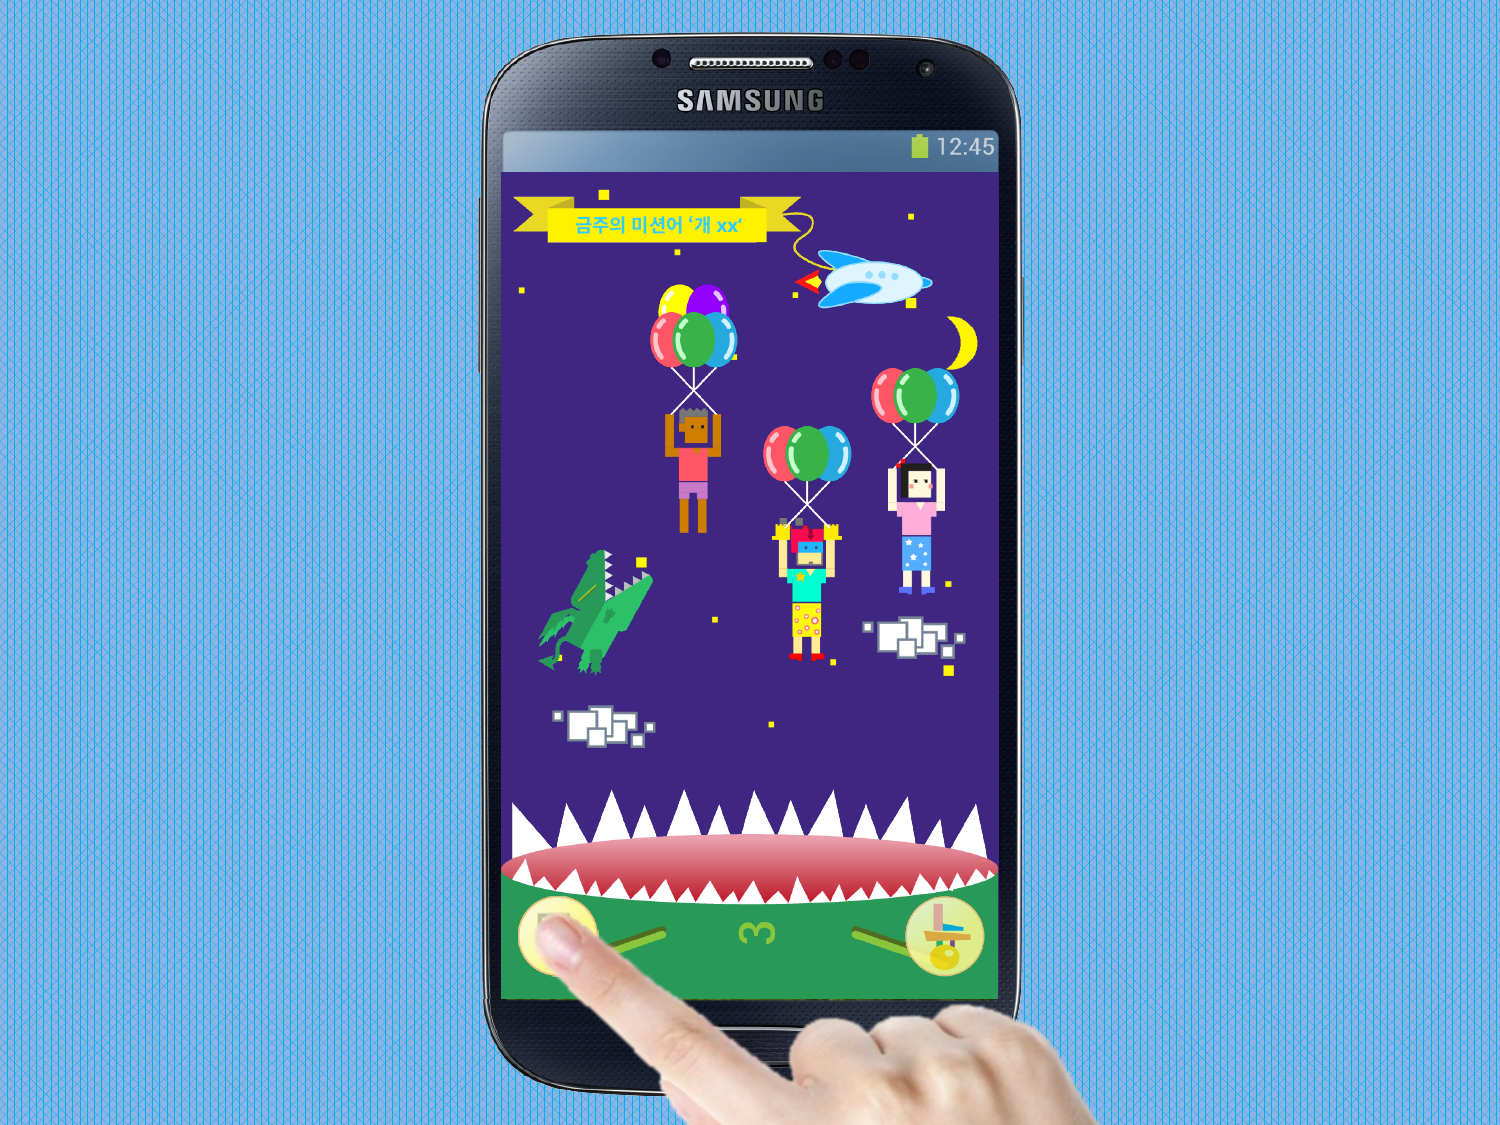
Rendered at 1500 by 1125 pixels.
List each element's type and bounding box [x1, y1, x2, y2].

picture [379, 848, 384, 857]
picture [1483, 977, 1488, 985]
picture [132, 797, 137, 806]
picture [1178, 622, 1183, 631]
picture [45, 874, 50, 883]
picture [132, 16, 137, 25]
picture [212, 427, 217, 436]
picture [1382, 329, 1386, 359]
picture [1483, 628, 1488, 636]
picture [132, 735, 137, 744]
picture [154, 262, 158, 282]
picture [1396, 499, 1401, 508]
picture [263, 303, 267, 313]
picture [314, 252, 318, 282]
picture [1396, 817, 1401, 826]
picture [1295, 252, 1299, 544]
picture [1280, 1002, 1284, 1032]
picture [118, 1007, 122, 1027]
picture [161, 1044, 166, 1052]
picture [16, 67, 20, 97]
picture [1483, 885, 1488, 893]
picture [183, 109, 188, 117]
picture [467, 11, 471, 1125]
picture [16, 1033, 20, 1073]
picture [183, 140, 188, 148]
picture [212, 499, 217, 507]
picture [350, 812, 355, 842]
picture [1425, 407, 1430, 415]
picture [45, 21, 50, 30]
picture [183, 458, 188, 466]
picture [1084, 226, 1088, 246]
picture [45, 206, 50, 215]
picture [329, 663, 333, 734]
picture [1483, 217, 1488, 225]
picture [299, 134, 304, 143]
picture [132, 37, 137, 45]
picture [212, 622, 217, 631]
picture [82, 1084, 86, 1094]
picture [1316, 175, 1321, 184]
picture [350, 853, 355, 883]
picture [1098, 314, 1103, 323]
picture [1178, 222, 1183, 230]
picture [1483, 730, 1488, 739]
picture [1382, 298, 1386, 318]
picture [161, 859, 166, 867]
picture [1229, 365, 1234, 374]
picture [1149, 623, 1154, 631]
picture [1396, 725, 1401, 734]
picture [227, 380, 231, 390]
picture [212, 581, 217, 590]
picture [212, 242, 217, 251]
picture [1396, 787, 1401, 795]
picture [1345, 766, 1350, 775]
picture [1149, 448, 1154, 456]
picture [379, 252, 384, 261]
picture [299, 730, 304, 739]
picture [45, 1059, 50, 1068]
picture [1178, 273, 1183, 281]
picture [1382, 411, 1386, 431]
picture [1178, 314, 1183, 322]
picture [1098, 334, 1103, 343]
picture [1345, 129, 1350, 138]
picture [1316, 956, 1321, 965]
picture [212, 396, 217, 405]
picture [1396, 478, 1401, 487]
picture [379, 1002, 384, 1011]
picture [212, 633, 217, 641]
picture [1149, 386, 1154, 394]
picture [1295, 0, 1299, 138]
picture [45, 442, 50, 451]
picture [1483, 1039, 1488, 1047]
picture [314, 437, 318, 477]
picture [931, 6, 936, 15]
picture [1295, 1073, 1299, 1125]
picture [154, 1115, 158, 1125]
picture [183, 890, 188, 898]
picture [183, 643, 188, 651]
picture [278, 997, 282, 1037]
picture [1483, 165, 1488, 173]
picture [1418, 663, 1422, 693]
picture [299, 1038, 304, 1047]
picture [1425, 1013, 1430, 1021]
picture [31, 920, 35, 960]
picture [1229, 663, 1234, 672]
picture [212, 273, 217, 281]
picture [31, 437, 35, 477]
picture [154, 1002, 158, 1022]
picture [314, 365, 318, 395]
picture [118, 339, 122, 349]
picture [1483, 967, 1488, 975]
picture [161, 304, 166, 312]
picture [132, 67, 137, 76]
picture [278, 884, 282, 924]
picture [299, 452, 304, 462]
picture [132, 828, 137, 836]
picture [314, 67, 318, 97]
picture [1316, 113, 1321, 133]
picture [1149, 581, 1154, 589]
picture [1425, 119, 1430, 127]
picture [67, 103, 71, 287]
picture [1418, 591, 1422, 621]
picture [1418, 930, 1422, 950]
picture [1178, 376, 1183, 384]
picture [1483, 340, 1488, 348]
picture [793, 1, 798, 9]
picture [45, 432, 50, 441]
picture [299, 288, 304, 297]
picture [45, 884, 50, 893]
picture [350, 884, 355, 914]
picture [132, 1116, 137, 1124]
picture [45, 165, 50, 174]
picture [1345, 406, 1350, 426]
picture [299, 925, 304, 934]
picture [1178, 561, 1183, 569]
picture [1229, 653, 1234, 662]
picture [161, 602, 166, 610]
picture [1345, 694, 1350, 703]
picture [350, 134, 355, 143]
picture [1048, 406, 1052, 426]
picture [161, 68, 166, 76]
picture [1229, 149, 1234, 158]
picture [45, 113, 50, 123]
picture [1483, 905, 1488, 913]
picture [1483, 1080, 1488, 1088]
picture [1396, 88, 1401, 97]
picture [191, 262, 195, 272]
picture [212, 170, 217, 179]
picture [1229, 807, 1234, 816]
picture [1316, 709, 1321, 729]
picture [1396, 283, 1401, 292]
picture [1396, 324, 1401, 333]
picture [1396, 304, 1401, 312]
picture [212, 612, 217, 620]
picture [1491, 339, 1495, 349]
picture [350, 62, 355, 71]
picture [1425, 1054, 1430, 1062]
picture [299, 535, 304, 544]
picture [1316, 298, 1321, 318]
picture [118, 257, 122, 277]
picture [1149, 263, 1154, 271]
picture [161, 458, 166, 466]
picture [1483, 679, 1488, 687]
picture [1098, 324, 1103, 333]
picture [1229, 704, 1234, 713]
picture [299, 576, 304, 585]
picture [132, 931, 137, 939]
picture [1098, 180, 1103, 189]
picture [1316, 319, 1321, 328]
picture [1425, 787, 1430, 795]
picture [132, 889, 137, 898]
picture [1229, 951, 1234, 960]
picture [191, 858, 195, 868]
picture [1149, 376, 1154, 384]
picture [1244, 442, 1248, 472]
picture [1149, 27, 1154, 35]
picture [1345, 725, 1350, 734]
picture [278, 247, 282, 287]
picture [1098, 293, 1103, 302]
picture [183, 78, 188, 86]
picture [1316, 1069, 1321, 1078]
picture [1483, 227, 1488, 235]
picture [379, 190, 384, 200]
picture [1396, 365, 1401, 374]
picture [1316, 442, 1321, 472]
picture [1396, 715, 1401, 723]
picture [416, 863, 420, 873]
picture [1396, 643, 1401, 652]
picture [1178, 551, 1183, 559]
picture [299, 596, 304, 605]
picture [45, 894, 50, 904]
picture [1396, 16, 1401, 25]
picture [1229, 355, 1234, 364]
picture [1483, 617, 1488, 625]
picture [132, 653, 137, 662]
picture [350, 432, 355, 441]
picture [1345, 437, 1350, 446]
picture [1258, 0, 1263, 400]
picture [416, 113, 420, 133]
picture [1382, 442, 1386, 472]
picture [299, 864, 304, 873]
picture [299, 52, 304, 61]
picture [154, 334, 158, 354]
picture [1229, 1010, 1234, 1125]
picture [299, 103, 304, 112]
picture [1483, 484, 1488, 492]
picture [350, 771, 355, 780]
picture [82, 930, 86, 950]
picture [1418, 293, 1422, 323]
picture [1229, 571, 1234, 580]
picture [1345, 581, 1350, 590]
picture [1345, 838, 1350, 847]
picture [212, 129, 217, 138]
picture [45, 103, 50, 112]
picture [1396, 386, 1401, 395]
picture [1382, 853, 1386, 873]
picture [329, 550, 333, 621]
picture [1483, 658, 1488, 667]
picture [161, 869, 166, 877]
picture [1149, 417, 1154, 425]
picture [82, 1012, 86, 1022]
picture [1382, 31, 1386, 61]
picture [154, 745, 158, 765]
picture [191, 745, 195, 755]
picture [1345, 252, 1350, 261]
picture [299, 1110, 304, 1119]
picture [82, 77, 86, 87]
picture [1149, 242, 1154, 250]
picture [379, 735, 384, 744]
picture [132, 6, 137, 14]
picture [1229, 304, 1234, 313]
picture [1345, 468, 1350, 477]
picture [212, 838, 217, 847]
picture [212, 407, 217, 415]
picture [45, 802, 50, 811]
picture [379, 714, 384, 724]
picture [212, 766, 217, 775]
picture [1396, 252, 1401, 261]
picture [1316, 247, 1321, 256]
picture [1425, 1085, 1430, 1093]
picture [1483, 1008, 1488, 1016]
picture [154, 704, 158, 724]
picture [299, 905, 304, 914]
picture [1244, 72, 1248, 102]
picture [379, 67, 384, 76]
picture [278, 1069, 282, 1109]
picture [350, 1028, 355, 1037]
picture [1396, 632, 1401, 641]
picture [1178, 201, 1183, 209]
picture [1483, 196, 1488, 204]
picture [1084, 442, 1088, 472]
picture [1229, 139, 1234, 148]
picture [1425, 900, 1430, 908]
picture [118, 411, 122, 431]
picture [1149, 674, 1154, 682]
picture [1229, 98, 1234, 107]
picture [1418, 745, 1422, 765]
picture [452, 488, 456, 498]
picture [1149, 283, 1154, 291]
picture [191, 786, 195, 796]
picture [1149, 520, 1154, 528]
picture [1396, 57, 1401, 66]
picture [1098, 108, 1103, 117]
picture [1229, 735, 1234, 744]
picture [16, 817, 20, 847]
picture [1229, 437, 1234, 446]
picture [1193, 339, 1197, 349]
picture [1149, 119, 1154, 127]
picture [1425, 520, 1430, 528]
picture [212, 191, 217, 199]
picture [379, 242, 384, 251]
picture [45, 812, 50, 821]
picture [212, 1013, 217, 1021]
picture [1229, 77, 1234, 86]
picture [1425, 931, 1430, 939]
picture [1316, 555, 1321, 575]
picture [1345, 1074, 1350, 1083]
picture [1382, 822, 1386, 842]
picture [132, 550, 137, 559]
picture [379, 1012, 384, 1022]
picture [1098, 437, 1103, 446]
picture [132, 396, 137, 405]
picture [132, 807, 137, 816]
picture [1178, 633, 1183, 641]
picture [1084, 72, 1088, 92]
picture [45, 1048, 50, 1058]
picture [161, 715, 166, 723]
picture [416, 0, 420, 20]
picture [1098, 530, 1103, 538]
picture [1345, 612, 1350, 621]
picture [1396, 941, 1401, 950]
picture [1345, 170, 1350, 179]
picture [314, 406, 318, 436]
picture [1418, 776, 1422, 806]
picture [1316, 545, 1321, 554]
picture [1229, 817, 1234, 826]
picture [1396, 766, 1401, 775]
picture [1483, 648, 1488, 656]
picture [154, 221, 158, 241]
picture [372, 1050, 376, 1114]
picture [183, 571, 188, 579]
picture [212, 561, 217, 569]
picture [1302, 1080, 1306, 1125]
picture [1483, 587, 1488, 595]
picture [118, 863, 122, 873]
picture [16, 478, 20, 508]
picture [1345, 653, 1350, 662]
picture [1280, 334, 1284, 354]
picture [1098, 376, 1103, 384]
picture [1396, 1115, 1401, 1124]
picture [1178, 119, 1183, 127]
picture [1229, 273, 1234, 282]
picture [161, 633, 166, 641]
picture [365, 997, 369, 1107]
picture [45, 257, 50, 266]
picture [212, 694, 217, 703]
picture [118, 596, 122, 616]
picture [45, 966, 50, 975]
picture [1345, 293, 1350, 313]
picture [132, 119, 137, 127]
picture [1345, 961, 1350, 970]
picture [45, 709, 50, 719]
picture [212, 900, 217, 908]
picture [1345, 817, 1350, 837]
picture [161, 181, 166, 189]
picture [212, 807, 217, 816]
picture [299, 555, 304, 564]
picture [1178, 458, 1183, 466]
picture [1396, 900, 1401, 908]
picture [161, 335, 166, 343]
picture [278, 103, 282, 143]
picture [299, 812, 304, 821]
picture [1425, 273, 1430, 281]
picture [299, 1090, 304, 1099]
picture [379, 5, 384, 15]
picture [1229, 632, 1234, 641]
picture [1135, 709, 1139, 1125]
picture [1483, 11, 1488, 19]
picture [1244, 216, 1248, 246]
picture [45, 154, 50, 164]
picture [183, 551, 188, 559]
picture [452, 930, 456, 950]
picture [1382, 72, 1386, 92]
picture [299, 956, 304, 965]
picture [1316, 185, 1321, 205]
picture [1229, 334, 1234, 343]
picture [1084, 113, 1088, 133]
picture [1316, 504, 1321, 513]
picture [416, 339, 420, 349]
picture [45, 946, 50, 955]
picture [1483, 843, 1488, 852]
picture [299, 185, 304, 194]
picture [859, 5, 863, 15]
picture [132, 489, 137, 497]
picture [132, 376, 137, 384]
picture [16, 509, 20, 549]
picture [1178, 78, 1183, 86]
picture [1149, 222, 1154, 230]
picture [1229, 971, 1234, 980]
picture [191, 488, 195, 498]
picture [1345, 262, 1350, 282]
picture [132, 848, 137, 857]
picture [16, 211, 20, 251]
picture [263, 971, 267, 981]
picture [212, 37, 217, 45]
picture [1483, 319, 1488, 328]
picture [1367, 0, 1372, 1125]
picture [1425, 633, 1430, 641]
picture [270, 268, 275, 276]
picture [1178, 232, 1183, 240]
picture [183, 489, 188, 497]
picture [132, 88, 137, 97]
picture [1425, 828, 1430, 836]
picture [452, 375, 456, 395]
picture [299, 699, 304, 708]
picture [1178, 653, 1183, 662]
picture [1084, 370, 1088, 390]
picture [314, 550, 318, 580]
picture [1178, 57, 1183, 66]
picture [1345, 673, 1350, 693]
picture [1280, 889, 1284, 919]
picture [212, 592, 217, 600]
picture [1149, 540, 1154, 548]
picture [1244, 812, 1248, 842]
picture [1345, 57, 1350, 66]
picture [212, 715, 217, 723]
picture [1098, 26, 1103, 35]
picture [1483, 525, 1488, 533]
picture [45, 452, 50, 462]
picture [1316, 134, 1321, 143]
picture [379, 632, 384, 652]
picture [1098, 252, 1103, 261]
picture [132, 725, 137, 734]
picture [183, 530, 188, 538]
picture [1178, 386, 1183, 394]
picture [161, 612, 166, 620]
picture [329, 622, 333, 662]
picture [212, 705, 217, 713]
picture [379, 273, 384, 282]
picture [1316, 514, 1321, 544]
picture [1149, 561, 1154, 569]
picture [1149, 140, 1154, 148]
picture [1396, 930, 1401, 939]
picture [1229, 930, 1234, 939]
picture [1280, 961, 1284, 991]
picture [132, 386, 137, 395]
picture [45, 648, 50, 657]
picture [1382, 1038, 1386, 1068]
picture [314, 1002, 318, 1032]
picture [1316, 771, 1321, 780]
picture [416, 709, 420, 729]
picture [1098, 129, 1103, 138]
picture [1483, 782, 1488, 790]
picture [154, 36, 158, 56]
picture [263, 714, 267, 724]
picture [278, 329, 282, 359]
picture [1316, 329, 1321, 359]
picture [161, 941, 166, 949]
picture [154, 0, 158, 15]
picture [1396, 427, 1401, 436]
picture [1229, 119, 1234, 128]
picture [161, 787, 166, 795]
picture [314, 1115, 318, 1125]
picture [299, 237, 304, 246]
picture [1178, 468, 1183, 477]
picture [45, 863, 50, 873]
picture [183, 181, 188, 189]
picture [212, 88, 217, 96]
picture [212, 376, 217, 384]
picture [350, 658, 355, 667]
picture [45, 329, 50, 338]
picture [416, 822, 420, 832]
picture [1316, 966, 1321, 986]
picture [16, 252, 20, 282]
picture [416, 411, 420, 431]
picture [212, 283, 217, 292]
picture [212, 458, 217, 466]
picture [365, 401, 369, 585]
picture [329, 920, 333, 960]
picture [82, 632, 86, 652]
picture [183, 869, 188, 877]
picture [132, 252, 137, 261]
picture [299, 360, 304, 369]
picture [1316, 1007, 1321, 1027]
picture [1418, 817, 1422, 837]
picture [1418, 1074, 1422, 1104]
picture [212, 232, 217, 240]
picture [365, 103, 369, 287]
picture [212, 6, 217, 14]
picture [1425, 530, 1430, 538]
picture [1149, 612, 1154, 620]
picture [1309, 1086, 1313, 1125]
picture [299, 679, 304, 688]
picture [1345, 889, 1350, 909]
picture [379, 488, 384, 498]
picture [1382, 709, 1386, 729]
picture [1483, 42, 1488, 50]
picture [1178, 181, 1183, 189]
picture [1418, 149, 1422, 169]
picture [1324, 1100, 1328, 1125]
picture [16, 293, 20, 323]
picture [1149, 335, 1154, 343]
picture [299, 247, 304, 256]
picture [212, 530, 217, 538]
picture [452, 673, 456, 693]
picture [1207, 0, 1212, 990]
picture [1425, 602, 1430, 610]
picture [299, 977, 304, 986]
picture [1396, 376, 1401, 384]
picture [1178, 68, 1183, 76]
picture [118, 894, 122, 914]
picture [379, 910, 384, 919]
picture [227, 154, 231, 164]
picture [1229, 252, 1234, 261]
picture [1483, 32, 1488, 40]
picture [1178, 88, 1183, 96]
picture [1244, 514, 1248, 544]
picture [45, 31, 50, 40]
picture [183, 273, 188, 281]
picture [314, 591, 318, 621]
picture [212, 1054, 217, 1062]
picture [379, 766, 384, 775]
picture [1396, 334, 1401, 343]
picture [183, 1075, 188, 1083]
picture [154, 447, 158, 467]
picture [1098, 468, 1103, 477]
picture [45, 1100, 50, 1109]
picture [1316, 216, 1321, 246]
picture [1483, 73, 1488, 81]
picture [183, 386, 188, 394]
picture [132, 509, 137, 518]
picture [1345, 632, 1350, 652]
picture [1098, 694, 1103, 703]
picture [154, 560, 158, 580]
picture [132, 704, 137, 713]
picture [1149, 212, 1154, 220]
picture [350, 175, 355, 215]
picture [212, 777, 217, 785]
picture [299, 802, 304, 811]
picture [379, 509, 384, 518]
picture [1396, 889, 1401, 898]
picture [525, 0, 529, 10]
picture [1345, 283, 1350, 292]
picture [416, 72, 420, 92]
picture [161, 818, 166, 826]
picture [1098, 663, 1103, 672]
picture [1229, 262, 1234, 271]
picture [1345, 1023, 1350, 1032]
picture [1396, 47, 1401, 56]
picture [1345, 1084, 1350, 1104]
picture [299, 473, 304, 482]
picture [1345, 375, 1350, 395]
picture [764, 1, 769, 9]
picture [299, 843, 304, 852]
picture [452, 108, 456, 128]
picture [329, 324, 333, 364]
picture [278, 771, 282, 811]
picture [1396, 961, 1401, 970]
picture [350, 627, 355, 657]
picture [45, 576, 50, 585]
picture [154, 899, 158, 909]
picture [314, 26, 318, 66]
picture [263, 262, 267, 272]
picture [1098, 78, 1103, 86]
picture [191, 36, 195, 56]
picture [227, 709, 231, 719]
picture [1425, 37, 1430, 45]
picture [1396, 119, 1401, 127]
picture [1345, 1043, 1350, 1063]
picture [1048, 190, 1052, 200]
picture [263, 190, 267, 200]
picture [1483, 576, 1488, 584]
picture [416, 41, 420, 51]
picture [1483, 1028, 1488, 1037]
picture [183, 1044, 188, 1052]
picture [1178, 520, 1183, 528]
picture [350, 483, 355, 513]
picture [191, 190, 195, 200]
picture [1048, 673, 1052, 693]
picture [1382, 370, 1386, 390]
picture [227, 452, 231, 462]
picture [1345, 180, 1350, 210]
picture [161, 561, 166, 569]
picture [1396, 910, 1401, 919]
picture [1149, 304, 1154, 312]
picture [1229, 591, 1234, 600]
picture [299, 740, 304, 749]
picture [299, 329, 304, 338]
picture [161, 201, 166, 209]
picture [1229, 36, 1234, 45]
picture [1425, 818, 1430, 826]
picture [365, 812, 369, 883]
picture [1244, 997, 1248, 1025]
picture [1149, 510, 1154, 518]
picture [350, 956, 355, 965]
picture [132, 448, 137, 456]
picture [183, 232, 188, 240]
picture [1098, 499, 1103, 508]
picture [1149, 68, 1154, 76]
picture [1425, 756, 1430, 764]
picture [1425, 263, 1430, 271]
picture [31, 365, 35, 436]
picture [452, 77, 456, 97]
picture [45, 976, 50, 986]
picture [1229, 160, 1234, 169]
picture [1483, 247, 1488, 256]
picture [1396, 191, 1401, 199]
picture [1280, 1043, 1284, 1060]
picture [1345, 848, 1350, 857]
picture [1316, 31, 1321, 61]
picture [1149, 479, 1154, 487]
picture [67, 884, 71, 996]
picture [379, 725, 384, 734]
picture [1280, 108, 1284, 138]
picture [1280, 1059, 1284, 1125]
picture [1345, 16, 1350, 25]
picture [1244, 740, 1248, 770]
picture [1106, 715, 1110, 1125]
picture [1149, 181, 1154, 189]
picture [1345, 735, 1350, 744]
picture [1483, 813, 1488, 821]
picture [82, 303, 86, 313]
picture [118, 72, 122, 92]
picture [299, 319, 304, 328]
picture [1345, 745, 1350, 765]
picture [1483, 936, 1488, 944]
picture [299, 894, 304, 903]
picture [1483, 1049, 1488, 1057]
picture [132, 365, 137, 374]
picture [1149, 57, 1154, 65]
picture [132, 1054, 137, 1062]
picture [350, 0, 355, 20]
picture [1345, 622, 1350, 631]
picture [183, 797, 188, 805]
picture [1098, 355, 1103, 364]
picture [161, 448, 166, 456]
picture [416, 483, 420, 503]
picture [379, 386, 384, 395]
picture [1483, 792, 1488, 800]
text_box [870, 340, 962, 604]
picture [314, 848, 318, 878]
picture [1418, 1043, 1422, 1063]
picture [1229, 776, 1234, 785]
picture [1418, 1002, 1422, 1032]
picture [1396, 263, 1401, 271]
picture [1396, 653, 1401, 662]
picture [1483, 802, 1488, 810]
picture [132, 273, 137, 282]
picture [1157, 303, 1161, 313]
picture [379, 591, 384, 600]
picture [183, 818, 188, 826]
picture [1483, 1, 1488, 9]
picture [1149, 88, 1154, 96]
picture [1244, 555, 1248, 585]
picture [161, 982, 166, 990]
picture [1178, 530, 1183, 538]
picture [299, 607, 304, 616]
picture [1316, 596, 1321, 616]
picture [183, 355, 188, 363]
picture [132, 869, 137, 877]
picture [278, 401, 282, 441]
picture [1316, 370, 1321, 390]
picture [1345, 992, 1350, 1001]
picture [191, 1043, 195, 1053]
picture [1396, 540, 1401, 549]
picture [1418, 365, 1422, 395]
picture [191, 1012, 195, 1022]
picture [183, 499, 188, 507]
picture [1178, 160, 1183, 168]
picture [329, 0, 333, 25]
picture [1316, 730, 1321, 739]
picture [1178, 489, 1183, 497]
picture [154, 817, 158, 837]
picture [329, 1074, 333, 1125]
picture [1425, 109, 1430, 117]
picture [379, 971, 384, 981]
picture [1273, 1052, 1277, 1125]
picture [1382, 216, 1386, 246]
picture [212, 520, 217, 528]
picture [1280, 221, 1284, 241]
picture [1316, 884, 1321, 893]
picture [299, 637, 304, 647]
picture [1048, 488, 1052, 508]
picture [1229, 715, 1234, 724]
picture [132, 951, 137, 960]
picture [314, 108, 318, 138]
picture [299, 309, 304, 318]
picture [45, 226, 50, 236]
picture [1178, 581, 1183, 590]
picture [350, 1069, 355, 1094]
picture [1178, 26, 1183, 35]
picture [1396, 1105, 1401, 1114]
picture [1084, 555, 1088, 575]
picture [379, 416, 384, 426]
picture [1483, 741, 1488, 749]
picture [350, 668, 355, 698]
picture [16, 180, 20, 210]
picture [350, 319, 355, 328]
picture [299, 1079, 304, 1088]
picture [183, 438, 188, 446]
picture [379, 211, 384, 220]
picture [45, 1028, 50, 1037]
picture [1425, 561, 1430, 569]
picture [31, 1033, 35, 1073]
picture [82, 827, 86, 837]
picture [299, 658, 304, 667]
picture [1316, 812, 1321, 821]
picture [329, 26, 333, 66]
picture [161, 191, 166, 199]
picture [67, 514, 71, 585]
picture [154, 519, 158, 539]
picture [379, 365, 384, 374]
picture [1244, 699, 1248, 729]
picture [1229, 858, 1234, 867]
picture [299, 771, 304, 780]
picture [1149, 592, 1154, 600]
picture [1338, 1114, 1342, 1125]
picture [1483, 946, 1488, 954]
picture [1396, 1064, 1401, 1073]
picture [132, 674, 137, 682]
picture [1295, 550, 1299, 847]
picture [1396, 602, 1401, 610]
picture [132, 191, 137, 199]
picture [1229, 519, 1234, 528]
picture [1244, 31, 1248, 61]
picture [1425, 674, 1430, 682]
picture [1266, 1045, 1270, 1125]
picture [212, 57, 217, 66]
picture [844, 1, 849, 9]
picture [379, 437, 384, 446]
picture [132, 602, 137, 610]
picture [1418, 858, 1422, 878]
picture [16, 1115, 20, 1125]
picture [1229, 982, 1234, 991]
picture [270, 823, 275, 831]
picture [1178, 417, 1183, 425]
picture [1425, 150, 1430, 158]
picture [270, 227, 275, 235]
picture [82, 36, 86, 56]
picture [1149, 325, 1154, 333]
picture [132, 961, 137, 970]
picture [45, 668, 50, 677]
picture [365, 288, 369, 400]
picture [1425, 458, 1430, 466]
picture [1382, 1007, 1386, 1027]
picture [1149, 150, 1154, 158]
picture [45, 925, 50, 934]
picture [314, 139, 318, 179]
picture [132, 170, 137, 179]
picture [1316, 473, 1321, 482]
picture [1178, 170, 1183, 179]
picture [183, 756, 188, 764]
picture [1345, 149, 1350, 169]
picture [183, 191, 188, 199]
picture [1098, 47, 1103, 56]
picture [1098, 6, 1103, 14]
picture [1345, 242, 1350, 251]
picture [1396, 211, 1401, 220]
picture [45, 935, 50, 945]
picture [212, 869, 217, 877]
picture [45, 422, 50, 431]
picture [1316, 617, 1321, 626]
picture [1316, 668, 1321, 688]
picture [183, 838, 188, 846]
picture [452, 560, 456, 580]
picture [329, 735, 333, 775]
picture [183, 900, 188, 908]
picture [161, 1003, 166, 1011]
picture [45, 52, 50, 61]
picture [1258, 699, 1263, 996]
picture [1418, 632, 1422, 652]
picture [132, 684, 137, 693]
picture [227, 1007, 231, 1017]
picture [350, 370, 355, 400]
picture [1098, 427, 1103, 436]
picture [379, 797, 384, 806]
picture [1084, 627, 1088, 657]
picture [1098, 591, 1103, 600]
picture [1483, 21, 1488, 30]
picture [183, 448, 188, 456]
picture [1382, 113, 1386, 133]
picture [212, 1116, 217, 1124]
picture [1149, 571, 1154, 579]
picture [1316, 987, 1321, 996]
picture [1396, 314, 1401, 323]
picture [1483, 124, 1488, 132]
picture [299, 524, 304, 533]
picture [16, 324, 20, 364]
picture [1048, 149, 1052, 169]
picture [16, 108, 20, 138]
picture [132, 992, 137, 1001]
picture [1483, 186, 1488, 194]
picture [1149, 438, 1154, 446]
picture [1149, 355, 1154, 363]
picture [1229, 550, 1234, 559]
picture [1345, 951, 1350, 960]
picture [132, 879, 137, 888]
picture [350, 966, 355, 996]
picture [45, 401, 50, 410]
picture [1178, 366, 1183, 374]
picture [1454, 0, 1459, 1125]
picture [212, 47, 217, 55]
picture [401, 0, 405, 143]
picture [1229, 47, 1234, 56]
picture [1178, 6, 1183, 14]
picture [118, 822, 122, 832]
picture [452, 817, 456, 837]
picture [387, 1034, 391, 1125]
picture [379, 149, 384, 169]
picture [314, 663, 318, 693]
picture [1244, 144, 1248, 174]
picture [103, 0, 108, 1125]
picture [263, 786, 267, 796]
picture [1258, 401, 1263, 698]
picture [45, 822, 50, 832]
picture [45, 288, 50, 297]
picture [1483, 515, 1488, 523]
picture [1316, 1038, 1321, 1068]
picture [379, 77, 384, 87]
picture [299, 483, 304, 492]
picture [1229, 293, 1234, 302]
picture [299, 83, 304, 92]
picture [183, 57, 188, 65]
picture [161, 376, 166, 384]
picture [31, 67, 35, 138]
picture [1149, 684, 1154, 692]
picture [1425, 941, 1430, 949]
picture [1483, 258, 1488, 266]
picture [1425, 222, 1430, 230]
picture [212, 848, 217, 857]
picture [350, 442, 355, 472]
picture [1345, 920, 1350, 929]
picture [1229, 992, 1234, 1001]
picture [1483, 237, 1488, 245]
picture [1425, 489, 1430, 497]
picture [1098, 571, 1103, 580]
text_box [550, 601, 968, 715]
picture [212, 684, 217, 692]
picture [1178, 191, 1183, 199]
picture [132, 766, 137, 775]
picture [379, 869, 384, 878]
text_box [761, 398, 853, 667]
picture [1491, 41, 1495, 51]
picture [183, 561, 188, 569]
picture [212, 304, 217, 312]
picture [212, 818, 217, 826]
picture [1098, 170, 1103, 179]
picture [1244, 401, 1248, 431]
picture [118, 113, 122, 133]
picture [1483, 443, 1488, 451]
picture [1382, 596, 1386, 616]
picture [183, 951, 188, 959]
picture [1418, 108, 1422, 138]
picture [1382, 966, 1386, 986]
picture [45, 905, 50, 914]
picture [161, 828, 166, 836]
picture [1229, 961, 1234, 970]
picture [1396, 78, 1401, 86]
picture [212, 890, 217, 898]
picture [1280, 550, 1284, 580]
picture [299, 175, 304, 184]
picture [191, 971, 195, 981]
picture [379, 324, 384, 333]
picture [299, 196, 304, 205]
picture [1316, 432, 1321, 441]
picture [474, 0, 1103, 1125]
picture [1280, 0, 1284, 25]
picture [1316, 781, 1321, 801]
picture [1193, 637, 1197, 647]
picture [1483, 535, 1488, 543]
picture [82, 488, 86, 498]
picture [1048, 334, 1052, 354]
picture [452, 704, 456, 724]
picture [1483, 381, 1488, 389]
picture [1483, 700, 1488, 708]
picture [212, 982, 217, 990]
picture [1149, 109, 1154, 117]
picture [1149, 653, 1154, 661]
picture [350, 360, 355, 369]
picture [379, 581, 384, 590]
picture [1280, 67, 1284, 97]
picture [314, 776, 318, 806]
picture [191, 601, 195, 611]
picture [278, 360, 282, 400]
picture [132, 1023, 137, 1032]
picture [1229, 941, 1234, 950]
picture [45, 504, 50, 513]
picture [183, 37, 188, 45]
picture [16, 622, 20, 662]
picture [1280, 252, 1284, 282]
picture [1483, 669, 1488, 677]
picture [1084, 0, 1088, 20]
picture [1229, 838, 1234, 847]
picture [299, 792, 304, 801]
picture [1098, 88, 1103, 97]
picture [161, 777, 166, 785]
picture [45, 730, 50, 739]
picture [314, 478, 318, 508]
picture [1396, 776, 1401, 785]
picture [299, 401, 304, 410]
picture [379, 447, 384, 467]
picture [212, 386, 217, 394]
picture [0, 0, 6, 1125]
picture [401, 144, 405, 246]
picture [45, 0, 50, 10]
picture [16, 550, 20, 580]
picture [1215, 998, 1219, 1125]
picture [1418, 252, 1422, 282]
picture [45, 750, 50, 760]
picture [1316, 658, 1321, 667]
picture [1483, 474, 1488, 482]
picture [1229, 427, 1234, 436]
picture [1316, 103, 1321, 112]
picture [278, 1110, 282, 1125]
picture [1418, 36, 1422, 56]
picture [132, 900, 137, 908]
picture [183, 314, 188, 322]
picture [191, 899, 195, 909]
picture [379, 139, 384, 148]
picture [1396, 1002, 1401, 1011]
picture [154, 1084, 158, 1094]
picture [270, 453, 275, 461]
picture [191, 375, 195, 385]
picture [1098, 150, 1103, 158]
picture [1098, 519, 1103, 528]
picture [1483, 463, 1488, 471]
picture [350, 31, 355, 61]
picture [314, 704, 318, 734]
picture [1345, 540, 1350, 549]
picture [45, 956, 50, 965]
picture [1084, 411, 1088, 431]
picture [278, 586, 282, 626]
picture [1229, 581, 1234, 590]
picture [1098, 417, 1103, 425]
picture [1229, 16, 1234, 25]
picture [1229, 26, 1234, 35]
picture [1178, 571, 1183, 579]
picture [1229, 869, 1234, 878]
picture [1171, 715, 1175, 1125]
picture [1048, 108, 1052, 128]
picture [31, 0, 35, 25]
picture [1483, 1100, 1488, 1108]
picture [437, 0, 442, 698]
picture [350, 514, 355, 544]
picture [278, 812, 282, 842]
picture [227, 863, 231, 873]
picture [45, 607, 50, 616]
picture [263, 1012, 267, 1022]
picture [132, 530, 137, 538]
picture [1098, 119, 1103, 127]
picture [132, 478, 137, 487]
picture [183, 16, 188, 24]
picture [1280, 704, 1284, 734]
picture [1483, 278, 1488, 286]
picture [1483, 330, 1488, 338]
picture [31, 252, 35, 323]
picture [1178, 324, 1183, 333]
picture [1316, 802, 1321, 811]
picture [1157, 488, 1161, 498]
picture [1098, 612, 1103, 621]
picture [1396, 972, 1401, 980]
picture [212, 181, 217, 189]
picture [191, 529, 195, 539]
picture [1280, 591, 1284, 621]
picture [161, 263, 166, 271]
picture [1483, 268, 1488, 276]
picture [1258, 997, 1263, 1040]
picture [299, 761, 304, 770]
picture [1149, 253, 1154, 261]
picture [365, 699, 369, 811]
picture [1345, 139, 1350, 148]
picture [299, 1028, 304, 1037]
picture [1178, 211, 1183, 220]
picture [1229, 787, 1234, 795]
picture [161, 674, 166, 682]
picture [1149, 664, 1154, 672]
picture [299, 545, 304, 554]
picture [416, 668, 420, 688]
picture [314, 735, 318, 775]
picture [1345, 930, 1350, 950]
picture [161, 345, 166, 353]
picture [1483, 391, 1488, 399]
picture [161, 479, 166, 487]
picture [329, 365, 333, 436]
picture [1178, 674, 1183, 682]
picture [1229, 540, 1234, 549]
picture [45, 144, 50, 153]
picture [1149, 6, 1154, 14]
picture [154, 1043, 158, 1063]
picture [1345, 447, 1350, 467]
picture [1178, 499, 1183, 507]
picture [1425, 1044, 1430, 1052]
picture [416, 154, 420, 164]
picture [1316, 93, 1321, 102]
picture [299, 566, 304, 575]
picture [1193, 41, 1197, 51]
picture [314, 1074, 318, 1104]
picture [161, 417, 166, 425]
picture [132, 818, 137, 826]
picture [1280, 776, 1284, 806]
picture [161, 931, 166, 939]
picture [227, 678, 231, 688]
picture [299, 31, 304, 40]
picture [161, 1013, 166, 1021]
picture [227, 41, 231, 51]
picture [132, 304, 137, 312]
picture [132, 1105, 137, 1114]
picture [183, 540, 188, 548]
picture [1396, 951, 1401, 960]
picture [183, 222, 188, 230]
picture [132, 222, 137, 230]
picture [1425, 869, 1430, 877]
picture [1396, 67, 1401, 76]
picture [299, 689, 304, 698]
picture [416, 555, 420, 575]
picture [1258, 1038, 1263, 1125]
picture [118, 565, 122, 575]
picture [379, 889, 384, 898]
picture [191, 642, 195, 652]
picture [82, 221, 86, 241]
picture [1244, 966, 1248, 996]
picture [1396, 550, 1401, 559]
picture [212, 1095, 217, 1103]
picture [1149, 705, 1154, 713]
picture [452, 334, 456, 354]
picture [45, 391, 50, 400]
picture [299, 257, 304, 266]
picture [350, 730, 355, 739]
picture [1396, 242, 1401, 251]
picture [299, 935, 304, 945]
picture [1483, 874, 1488, 882]
picture [212, 828, 217, 836]
picture [132, 982, 137, 991]
picture [1178, 427, 1183, 435]
picture [1396, 591, 1401, 600]
picture [183, 1085, 188, 1093]
picture [350, 329, 355, 359]
picture [1483, 494, 1488, 502]
picture [45, 1069, 50, 1078]
picture [161, 1054, 166, 1062]
picture [132, 406, 137, 415]
picture [132, 540, 137, 549]
picture [45, 82, 50, 92]
picture [212, 920, 217, 929]
picture [1098, 396, 1103, 405]
picture [1425, 417, 1430, 425]
picture [183, 746, 188, 754]
picture [1098, 386, 1103, 395]
picture [16, 889, 20, 919]
picture [1229, 745, 1234, 754]
picture [45, 791, 50, 801]
picture [1084, 596, 1088, 616]
picture [1244, 257, 1248, 287]
picture [1295, 144, 1299, 246]
picture [1280, 149, 1284, 169]
picture [1048, 519, 1052, 539]
picture [183, 849, 188, 857]
picture [132, 561, 137, 569]
picture [270, 936, 275, 944]
picture [132, 78, 137, 86]
picture [1048, 221, 1052, 241]
picture [82, 899, 86, 909]
picture [1098, 561, 1103, 569]
picture [1396, 859, 1401, 867]
picture [1418, 334, 1422, 354]
picture [191, 149, 195, 159]
picture [1280, 663, 1284, 693]
picture [1244, 0, 1248, 20]
picture [1396, 745, 1401, 754]
picture [45, 134, 50, 143]
picture [1396, 735, 1401, 744]
picture [45, 216, 50, 225]
picture [299, 822, 304, 831]
picture [1098, 160, 1103, 169]
picture [299, 1069, 304, 1078]
picture [1229, 602, 1234, 611]
picture [350, 288, 355, 318]
picture [1483, 52, 1488, 60]
picture [1178, 643, 1183, 651]
picture [1345, 786, 1350, 806]
picture [452, 190, 456, 200]
picture [1222, 1004, 1226, 1125]
picture [314, 324, 318, 364]
picture [1396, 1033, 1401, 1042]
picture [1345, 334, 1350, 354]
picture [1345, 221, 1350, 241]
picture [1157, 5, 1161, 15]
picture [1098, 57, 1103, 66]
picture [227, 822, 231, 832]
picture [1483, 62, 1488, 71]
picture [299, 833, 304, 842]
picture [263, 118, 267, 128]
picture [212, 252, 217, 261]
picture [154, 632, 158, 652]
picture [1280, 858, 1284, 878]
picture [1396, 1013, 1401, 1021]
picture [1084, 668, 1088, 688]
picture [1149, 458, 1154, 466]
picture [1345, 591, 1350, 611]
picture [379, 499, 384, 508]
picture [1207, 990, 1212, 1125]
picture [132, 211, 137, 220]
picture [1048, 375, 1052, 395]
picture [416, 298, 420, 318]
picture [1280, 745, 1284, 765]
picture [212, 109, 217, 117]
picture [1178, 355, 1183, 364]
picture [1396, 108, 1401, 117]
picture [1149, 99, 1154, 107]
picture [350, 699, 355, 729]
picture [132, 314, 137, 323]
picture [45, 987, 50, 996]
picture [379, 653, 384, 662]
picture [227, 935, 231, 945]
picture [1149, 715, 1154, 1125]
picture [1157, 601, 1161, 611]
picture [212, 314, 217, 323]
picture [161, 47, 166, 55]
picture [154, 930, 158, 950]
picture [1229, 57, 1234, 66]
picture [1280, 36, 1284, 56]
picture [1178, 479, 1183, 487]
picture [1382, 894, 1386, 914]
picture [161, 160, 166, 168]
picture [1098, 458, 1103, 467]
picture [1483, 360, 1488, 369]
picture [1229, 406, 1234, 415]
picture [1483, 823, 1488, 831]
picture [82, 262, 86, 272]
picture [45, 514, 50, 523]
picture [67, 288, 71, 400]
picture [1396, 581, 1401, 590]
picture [132, 150, 137, 158]
picture [1084, 31, 1088, 61]
picture [45, 545, 50, 554]
picture [1178, 150, 1183, 158]
picture [132, 468, 137, 477]
picture [379, 879, 384, 888]
picture [299, 494, 304, 503]
picture [1316, 915, 1321, 924]
picture [270, 751, 275, 759]
picture [132, 756, 137, 764]
picture [154, 149, 158, 169]
picture [132, 1013, 137, 1021]
picture [1345, 858, 1350, 878]
picture [191, 118, 195, 128]
picture [350, 617, 355, 626]
picture [299, 1007, 304, 1016]
picture [1098, 191, 1103, 199]
picture [379, 776, 384, 785]
picture [1483, 1111, 1488, 1119]
picture [416, 1004, 420, 1125]
picture [118, 1079, 122, 1099]
picture [45, 555, 50, 564]
picture [299, 874, 304, 883]
picture [350, 925, 355, 955]
picture [1483, 597, 1488, 605]
picture [1178, 304, 1183, 312]
picture [1157, 715, 1161, 1125]
picture [1418, 406, 1422, 436]
picture [416, 750, 420, 760]
picture [1425, 6, 1430, 14]
picture [45, 720, 50, 729]
picture [379, 16, 384, 25]
picture [67, 401, 71, 513]
picture [299, 154, 304, 164]
picture [161, 520, 166, 528]
picture [314, 211, 318, 251]
picture [227, 637, 231, 647]
picture [183, 479, 188, 487]
picture [379, 88, 384, 97]
picture [1229, 673, 1234, 682]
picture [1084, 185, 1088, 205]
picture [1425, 345, 1430, 353]
picture [191, 334, 195, 354]
picture [299, 1100, 304, 1109]
picture [278, 288, 282, 328]
picture [45, 278, 50, 287]
picture [1316, 144, 1321, 174]
picture [118, 370, 122, 390]
picture [132, 910, 137, 919]
picture [314, 961, 318, 991]
picture [1425, 78, 1430, 86]
picture [183, 684, 188, 692]
picture [45, 62, 50, 71]
picture [1178, 396, 1183, 405]
picture [1098, 489, 1103, 497]
picture [1229, 6, 1234, 15]
picture [45, 637, 50, 647]
picture [212, 653, 217, 662]
picture [212, 355, 217, 364]
picture [278, 62, 282, 102]
picture [161, 684, 166, 692]
picture [45, 309, 50, 318]
picture [1396, 1043, 1401, 1052]
picture [1178, 664, 1183, 672]
picture [45, 740, 50, 749]
picture [132, 859, 137, 867]
picture [1098, 139, 1103, 148]
picture [1229, 129, 1234, 138]
picture [1149, 294, 1154, 302]
picture [379, 57, 384, 66]
picture [1316, 72, 1321, 92]
picture [67, 812, 71, 883]
picture [183, 201, 188, 209]
picture [452, 591, 456, 611]
picture [183, 1003, 188, 1011]
picture [1396, 1095, 1401, 1104]
picture [161, 150, 166, 158]
picture [132, 746, 137, 754]
picture [1316, 576, 1321, 585]
picture [379, 478, 384, 487]
picture [1396, 828, 1401, 836]
picture [350, 1095, 355, 1109]
picture [132, 139, 137, 148]
picture [278, 699, 282, 739]
picture [1396, 848, 1401, 857]
picture [1229, 211, 1234, 220]
picture [278, 216, 282, 246]
picture [379, 1023, 384, 1032]
picture [1382, 0, 1386, 20]
picture [227, 82, 231, 92]
picture [1178, 705, 1183, 713]
picture [1149, 232, 1154, 240]
picture [132, 941, 137, 949]
picture [1483, 371, 1488, 379]
picture [1229, 499, 1234, 508]
picture [1418, 180, 1422, 210]
picture [1396, 273, 1401, 282]
picture [191, 416, 195, 426]
picture [299, 617, 304, 626]
picture [154, 293, 158, 313]
picture [183, 633, 188, 641]
picture [1345, 488, 1350, 508]
picture [161, 489, 166, 497]
picture [212, 941, 217, 949]
picture [1483, 134, 1488, 143]
picture [1316, 627, 1321, 657]
picture [1229, 324, 1234, 333]
picture [416, 935, 420, 945]
picture [212, 263, 217, 271]
picture [212, 324, 217, 333]
picture [45, 689, 50, 698]
picture [299, 0, 304, 9]
picture [1149, 314, 1154, 322]
picture [278, 555, 282, 585]
picture [1418, 0, 1422, 25]
picture [1178, 294, 1183, 302]
picture [1229, 612, 1234, 621]
picture [1098, 345, 1103, 354]
picture [278, 740, 282, 770]
picture [161, 119, 166, 127]
picture [161, 1085, 166, 1093]
picture [1345, 776, 1350, 785]
picture [212, 417, 217, 425]
picture [132, 263, 137, 271]
picture [1396, 36, 1401, 45]
picture [154, 673, 158, 693]
picture [299, 144, 304, 153]
picture [45, 411, 50, 421]
picture [1316, 278, 1321, 287]
picture [270, 1049, 275, 1057]
picture [161, 232, 166, 240]
picture [314, 0, 318, 25]
picture [161, 16, 166, 24]
picture [329, 139, 333, 251]
picture [430, 983, 434, 1125]
picture [902, 6, 907, 14]
picture [1483, 350, 1488, 358]
picture [212, 735, 217, 744]
picture [1483, 998, 1488, 1006]
picture [161, 746, 166, 754]
picture [1280, 447, 1284, 467]
picture [1345, 550, 1350, 559]
picture [1178, 602, 1183, 610]
picture [1483, 176, 1488, 184]
picture [416, 524, 420, 534]
picture [1048, 447, 1052, 467]
picture [45, 237, 50, 246]
picture [270, 155, 275, 163]
picture [314, 920, 318, 960]
picture [118, 781, 122, 801]
picture [227, 339, 231, 349]
picture [1149, 191, 1154, 199]
picture [1418, 889, 1422, 919]
picture [278, 853, 282, 883]
picture [1178, 47, 1183, 55]
picture [132, 160, 137, 168]
picture [1345, 971, 1350, 991]
picture [1345, 807, 1350, 816]
picture [183, 1095, 188, 1103]
picture [1229, 756, 1234, 765]
picture [1396, 756, 1401, 765]
picture [1331, 1107, 1335, 1125]
picture [1483, 638, 1488, 646]
picture [132, 232, 137, 240]
picture [212, 725, 217, 734]
picture [1178, 345, 1183, 353]
picture [45, 175, 50, 184]
picture [1244, 668, 1248, 698]
picture [212, 674, 217, 682]
picture [1229, 242, 1234, 251]
picture [1229, 694, 1234, 703]
picture [1186, 710, 1190, 1125]
picture [379, 571, 384, 580]
picture [1483, 1090, 1488, 1098]
picture [45, 1110, 50, 1119]
picture [212, 1023, 217, 1032]
picture [212, 294, 217, 302]
picture [161, 705, 166, 713]
picture [1229, 489, 1234, 497]
picture [1280, 365, 1284, 395]
picture [1178, 263, 1183, 271]
picture [161, 294, 166, 302]
picture [452, 899, 456, 909]
picture [350, 997, 355, 1027]
picture [350, 555, 355, 585]
picture [1149, 170, 1154, 178]
picture [191, 673, 195, 683]
picture [299, 648, 304, 657]
picture [132, 499, 137, 508]
picture [350, 1110, 355, 1125]
picture [1316, 21, 1321, 30]
picture [329, 1033, 333, 1073]
picture [212, 509, 217, 518]
picture [1178, 448, 1183, 456]
picture [270, 412, 275, 420]
picture [241, 997, 246, 1125]
picture [1418, 704, 1422, 734]
picture [212, 746, 217, 754]
picture [45, 72, 50, 81]
picture [1229, 386, 1234, 395]
picture [45, 843, 50, 852]
picture [1396, 704, 1401, 713]
picture [379, 334, 384, 354]
picture [452, 36, 456, 56]
picture [154, 406, 158, 426]
picture [1396, 807, 1401, 816]
picture [1280, 817, 1284, 837]
picture [161, 78, 166, 86]
picture [1280, 406, 1284, 436]
picture [1244, 103, 1248, 133]
picture [212, 1044, 217, 1052]
picture [191, 560, 195, 570]
picture [1098, 98, 1103, 107]
picture [212, 540, 217, 549]
picture [1149, 499, 1154, 507]
picture [1229, 396, 1234, 405]
picture [379, 858, 384, 868]
picture [1396, 674, 1401, 682]
picture [350, 247, 355, 256]
picture [1396, 26, 1401, 35]
picture [82, 601, 86, 611]
picture [278, 473, 282, 513]
picture [299, 884, 304, 893]
picture [1483, 1059, 1488, 1067]
picture [1098, 36, 1103, 45]
picture [1483, 720, 1488, 728]
picture [1483, 104, 1488, 112]
picture [1149, 16, 1154, 24]
picture [183, 417, 188, 425]
picture [118, 637, 122, 647]
picture [299, 62, 304, 71]
picture [183, 725, 188, 733]
picture [16, 704, 20, 734]
picture [1483, 412, 1488, 420]
picture [1483, 504, 1488, 512]
picture [1098, 540, 1103, 549]
picture [45, 370, 50, 379]
picture [379, 221, 384, 241]
picture [1280, 930, 1284, 950]
picture [263, 416, 267, 426]
picture [1425, 746, 1430, 754]
picture [16, 1002, 20, 1032]
picture [1316, 360, 1321, 369]
picture [452, 0, 456, 15]
picture [1483, 689, 1488, 697]
picture [183, 828, 188, 836]
picture [1396, 139, 1401, 148]
picture [45, 298, 50, 308]
picture [1382, 555, 1386, 575]
picture [452, 858, 456, 878]
picture [16, 406, 20, 436]
picture [314, 293, 318, 323]
picture [1483, 93, 1488, 101]
picture [1396, 838, 1401, 847]
picture [82, 858, 86, 868]
picture [154, 601, 158, 611]
picture [31, 961, 35, 1032]
picture [1483, 710, 1488, 718]
picture [183, 253, 188, 261]
picture [161, 1075, 166, 1083]
picture [1345, 519, 1350, 539]
picture [1229, 67, 1234, 76]
picture [45, 1018, 50, 1027]
picture [1229, 345, 1234, 354]
picture [45, 678, 50, 688]
picture [212, 550, 217, 559]
picture [31, 550, 35, 621]
picture [452, 149, 456, 169]
picture [350, 401, 355, 431]
picture [1178, 283, 1183, 292]
picture [1244, 894, 1248, 914]
picture [1483, 422, 1488, 430]
picture [82, 416, 86, 426]
picture [1157, 77, 1161, 87]
picture [1229, 447, 1234, 456]
picture [299, 216, 304, 225]
picture [350, 103, 355, 133]
picture [183, 335, 188, 343]
picture [132, 520, 137, 528]
picture [1345, 879, 1350, 888]
picture [379, 1033, 384, 1041]
picture [16, 848, 20, 878]
picture [278, 442, 282, 472]
picture [82, 1043, 86, 1063]
picture [1396, 180, 1401, 189]
picture [191, 1084, 195, 1094]
picture [183, 520, 188, 528]
picture [31, 622, 35, 662]
picture [416, 370, 420, 390]
picture [45, 319, 50, 328]
picture [1149, 201, 1154, 209]
picture [1345, 314, 1350, 323]
picture [183, 427, 188, 435]
picture [379, 694, 384, 703]
picture [416, 637, 420, 647]
picture [1084, 257, 1088, 277]
picture [1229, 88, 1234, 97]
picture [1396, 417, 1401, 425]
picture [561, 5, 565, 15]
picture [365, 0, 369, 102]
picture [1483, 1018, 1488, 1026]
picture [1316, 925, 1321, 955]
picture [1149, 602, 1154, 610]
picture [132, 643, 137, 651]
picture [118, 154, 122, 164]
picture [1149, 160, 1154, 168]
picture [1382, 524, 1386, 544]
picture [750, 0, 754, 15]
picture [45, 596, 50, 606]
picture [1396, 982, 1401, 991]
picture [227, 226, 231, 236]
picture [212, 119, 217, 127]
picture [1098, 674, 1103, 682]
picture [16, 663, 20, 693]
picture [212, 756, 217, 764]
picture [1345, 478, 1350, 487]
picture [212, 489, 217, 497]
picture [183, 962, 188, 970]
picture [132, 458, 137, 466]
picture [1244, 185, 1248, 205]
picture [45, 463, 50, 472]
picture [31, 478, 35, 549]
picture [1345, 26, 1350, 35]
picture [1316, 0, 1321, 20]
picture [278, 144, 282, 174]
picture [132, 437, 137, 446]
picture [1396, 221, 1401, 230]
picture [379, 612, 384, 621]
picture [1178, 407, 1183, 415]
picture [212, 1033, 217, 1042]
picture [1396, 170, 1401, 179]
picture [270, 566, 275, 574]
picture [45, 185, 50, 205]
picture [1048, 77, 1052, 97]
picture [118, 452, 122, 462]
picture [1048, 560, 1052, 580]
picture [212, 797, 217, 805]
picture [299, 411, 304, 420]
picture [1316, 483, 1321, 503]
picture [1483, 155, 1488, 163]
picture [118, 298, 122, 318]
picture [379, 26, 384, 35]
picture [1280, 293, 1284, 323]
picture [299, 853, 304, 862]
picture [16, 365, 20, 395]
picture [132, 180, 137, 189]
picture [161, 222, 166, 230]
picture [1098, 581, 1103, 590]
picture [212, 910, 217, 918]
picture [299, 946, 304, 955]
picture [154, 971, 158, 991]
picture [31, 776, 35, 847]
picture [45, 781, 50, 790]
picture [350, 1038, 355, 1068]
picture [299, 339, 304, 349]
picture [183, 129, 188, 137]
picture [1098, 232, 1103, 240]
picture [212, 160, 217, 168]
picture [1149, 489, 1154, 497]
picture [299, 350, 304, 359]
picture [154, 488, 158, 498]
picture [1316, 391, 1321, 400]
picture [118, 483, 122, 503]
picture [1483, 566, 1488, 574]
picture [1316, 689, 1321, 698]
picture [1483, 453, 1488, 461]
picture [1244, 925, 1248, 955]
picture [31, 735, 35, 775]
picture [379, 118, 384, 128]
picture [1178, 109, 1183, 117]
picture [1149, 273, 1154, 281]
picture [1316, 874, 1321, 883]
picture [1425, 335, 1430, 343]
picture [45, 915, 50, 924]
picture [118, 0, 122, 20]
picture [1157, 673, 1161, 683]
picture [1483, 915, 1488, 923]
picture [227, 524, 231, 534]
picture [1418, 560, 1422, 580]
picture [299, 93, 304, 102]
picture [1483, 432, 1488, 441]
picture [1483, 206, 1488, 214]
picture [132, 355, 137, 364]
picture [82, 5, 86, 15]
picture [1178, 140, 1183, 148]
picture [45, 853, 50, 862]
picture [118, 1048, 122, 1058]
picture [379, 262, 384, 272]
picture [45, 1079, 50, 1088]
picture [227, 267, 231, 277]
picture [1382, 781, 1386, 801]
picture [1382, 627, 1386, 657]
picture [212, 663, 217, 672]
picture [1149, 551, 1154, 559]
picture [379, 129, 384, 138]
picture [1084, 483, 1088, 503]
picture [132, 787, 137, 795]
picture [1098, 365, 1103, 374]
picture [212, 78, 217, 86]
picture [1244, 627, 1248, 657]
picture [1316, 257, 1321, 277]
picture [416, 894, 420, 914]
picture [379, 550, 384, 559]
picture [1396, 1074, 1401, 1083]
picture [1142, 710, 1146, 1125]
picture [45, 350, 50, 359]
picture [1084, 298, 1088, 318]
picture [1396, 519, 1401, 528]
picture [241, 0, 246, 400]
picture [183, 88, 188, 96]
picture [1316, 206, 1321, 215]
picture [212, 365, 217, 374]
picture [1345, 36, 1350, 56]
picture [379, 684, 384, 693]
picture [1178, 438, 1183, 446]
picture [350, 216, 355, 246]
picture [1098, 653, 1103, 662]
picture [1345, 77, 1350, 97]
picture [183, 982, 188, 990]
picture [1396, 797, 1401, 806]
picture [1483, 772, 1488, 780]
picture [1396, 149, 1401, 158]
picture [314, 622, 318, 662]
picture [212, 26, 217, 35]
picture [1396, 879, 1401, 888]
picture [379, 961, 384, 970]
picture [1396, 489, 1401, 497]
picture [1425, 47, 1430, 55]
picture [263, 77, 267, 87]
picture [16, 139, 20, 179]
picture [183, 160, 188, 168]
picture [416, 966, 420, 986]
picture [379, 170, 384, 179]
picture [1396, 160, 1401, 169]
picture [1178, 253, 1183, 261]
picture [299, 226, 304, 236]
picture [183, 1116, 188, 1124]
picture [379, 406, 384, 415]
picture [227, 113, 231, 123]
picture [452, 786, 456, 796]
picture [227, 565, 231, 575]
picture [299, 72, 304, 81]
picture [1382, 257, 1386, 277]
picture [45, 41, 50, 51]
picture [1396, 1054, 1401, 1063]
picture [183, 366, 188, 374]
picture [45, 493, 50, 503]
picture [379, 745, 384, 765]
picture [1280, 519, 1284, 539]
picture [212, 972, 217, 980]
picture [1396, 663, 1401, 672]
picture [241, 699, 246, 996]
picture [1178, 242, 1183, 250]
picture [416, 257, 420, 277]
picture [1418, 221, 1422, 241]
picture [278, 0, 282, 30]
picture [1164, 711, 1168, 1125]
picture [1229, 900, 1234, 908]
picture [132, 283, 137, 292]
picture [132, 1064, 137, 1073]
picture [1229, 314, 1234, 323]
picture [1149, 407, 1154, 415]
picture [1396, 1085, 1401, 1093]
picture [299, 987, 304, 996]
picture [1157, 375, 1161, 385]
picture [1483, 761, 1488, 769]
picture [379, 303, 384, 313]
picture [379, 314, 384, 323]
picture [161, 273, 166, 281]
picture [183, 1034, 188, 1042]
picture [1244, 781, 1248, 801]
picture [299, 504, 304, 513]
picture [132, 47, 137, 55]
picture [132, 1002, 137, 1011]
picture [329, 252, 333, 323]
picture [1396, 561, 1401, 569]
picture [183, 304, 188, 312]
picture [118, 709, 122, 729]
picture [132, 694, 137, 703]
picture [132, 776, 137, 785]
picture [1178, 540, 1183, 548]
picture [278, 1038, 282, 1068]
picture [299, 298, 304, 307]
picture [263, 673, 267, 683]
picture [1483, 926, 1488, 934]
picture [299, 627, 304, 636]
picture [379, 807, 384, 816]
picture [1316, 586, 1321, 595]
picture [1098, 478, 1103, 487]
picture [416, 452, 420, 462]
picture [1149, 633, 1154, 641]
picture [212, 787, 217, 795]
picture [329, 961, 333, 1032]
picture [1280, 180, 1284, 210]
picture [82, 447, 86, 467]
picture [161, 910, 166, 918]
picture [379, 920, 384, 929]
picture [452, 632, 456, 652]
picture [1396, 530, 1401, 538]
picture [1396, 992, 1401, 1001]
picture [212, 879, 217, 888]
picture [1244, 370, 1248, 400]
picture [161, 314, 166, 322]
picture [132, 838, 137, 847]
picture [1345, 663, 1350, 672]
picture [1048, 293, 1052, 313]
picture [1113, 711, 1117, 1125]
picture [379, 704, 384, 713]
picture [132, 201, 137, 210]
picture [1287, 1065, 1292, 1125]
picture [350, 21, 355, 30]
picture [299, 1059, 304, 1068]
picture [118, 935, 122, 945]
picture [365, 1110, 369, 1125]
picture [227, 976, 231, 986]
picture [227, 750, 231, 760]
picture [212, 201, 217, 209]
picture [1149, 345, 1154, 353]
picture [212, 571, 217, 579]
picture [278, 627, 282, 657]
picture [379, 108, 384, 117]
picture [132, 1095, 137, 1104]
picture [1098, 273, 1103, 282]
picture [263, 375, 267, 385]
picture [31, 663, 35, 734]
picture [416, 226, 420, 236]
picture [1193, 977, 1197, 1125]
picture [299, 41, 304, 51]
picture [1229, 468, 1234, 477]
picture [212, 211, 217, 220]
picture [1425, 972, 1430, 980]
picture [299, 997, 304, 1006]
picture [299, 720, 304, 729]
picture [1178, 509, 1183, 518]
picture [212, 992, 217, 1001]
picture [452, 221, 456, 241]
picture [1483, 289, 1488, 297]
picture [1483, 751, 1488, 759]
picture [1178, 129, 1183, 137]
picture [278, 31, 282, 61]
picture [183, 150, 188, 158]
picture [183, 68, 188, 76]
picture [1425, 160, 1430, 168]
picture [161, 890, 166, 898]
picture [1098, 242, 1103, 251]
picture [183, 859, 188, 867]
picture [82, 190, 86, 200]
picture [132, 920, 137, 929]
picture [1483, 556, 1488, 564]
picture [132, 571, 137, 579]
picture [132, 427, 137, 436]
picture [212, 951, 217, 960]
picture [379, 201, 384, 210]
picture [1084, 144, 1088, 164]
picture [132, 972, 137, 980]
picture [1396, 129, 1401, 138]
picture [82, 714, 86, 724]
picture [16, 1074, 20, 1104]
picture [132, 242, 137, 251]
picture [299, 514, 304, 523]
picture [183, 27, 188, 35]
picture [1316, 853, 1321, 873]
picture [1149, 47, 1154, 55]
picture [445, 973, 449, 1125]
picture [161, 88, 166, 96]
picture [379, 1042, 384, 1121]
picture [82, 529, 86, 539]
picture [1149, 366, 1154, 374]
picture [212, 1075, 217, 1083]
picture [1396, 1023, 1401, 1032]
picture [45, 627, 50, 636]
picture [350, 586, 355, 616]
picture [379, 180, 384, 189]
picture [45, 1007, 50, 1017]
picture [1396, 98, 1401, 107]
picture [1280, 478, 1284, 508]
picture [132, 612, 137, 621]
picture [1200, 983, 1204, 1125]
picture [132, 622, 137, 631]
picture [263, 488, 267, 498]
picture [1149, 129, 1154, 137]
picture [1098, 16, 1103, 25]
picture [1178, 715, 1183, 1125]
picture [16, 0, 20, 25]
picture [1098, 304, 1103, 312]
picture [1244, 329, 1248, 359]
picture [183, 972, 188, 980]
picture [365, 884, 369, 996]
picture [31, 26, 35, 66]
picture [299, 781, 304, 790]
picture [1418, 961, 1422, 991]
picture [132, 129, 137, 138]
picture [1098, 550, 1103, 559]
picture [1048, 0, 1052, 15]
picture [1316, 1079, 1321, 1095]
picture [1149, 78, 1154, 86]
picture [183, 325, 188, 333]
picture [191, 714, 195, 724]
picture [118, 966, 122, 986]
picture [1098, 67, 1103, 76]
picture [1316, 288, 1321, 297]
picture [1382, 740, 1386, 770]
picture [379, 817, 384, 826]
picture [1316, 62, 1321, 71]
picture [379, 540, 384, 549]
picture [314, 519, 318, 549]
picture [1229, 221, 1234, 230]
picture [1345, 211, 1350, 220]
picture [45, 1038, 50, 1047]
picture [183, 47, 188, 55]
picture [1098, 447, 1103, 456]
picture [379, 519, 384, 539]
picture [183, 674, 188, 682]
picture [45, 339, 50, 349]
picture [1345, 427, 1350, 436]
picture [132, 1044, 137, 1052]
picture [452, 406, 456, 426]
picture [118, 185, 122, 205]
picture [183, 941, 188, 949]
picture [329, 776, 333, 847]
picture [154, 375, 158, 395]
picture [1237, 1018, 1241, 1125]
picture [1345, 324, 1350, 333]
picture [67, 699, 71, 811]
picture [379, 375, 384, 385]
picture [1316, 699, 1321, 708]
picture [45, 1089, 50, 1099]
picture [299, 1018, 304, 1027]
picture [1098, 643, 1103, 652]
picture [132, 293, 137, 302]
picture [329, 437, 333, 549]
picture [1149, 37, 1154, 45]
picture [118, 226, 122, 236]
picture [1345, 1105, 1350, 1114]
picture [161, 499, 166, 507]
picture [161, 6, 166, 14]
picture [1098, 602, 1103, 610]
picture [452, 262, 456, 282]
picture [227, 0, 231, 10]
picture [1425, 571, 1430, 579]
picture [132, 1085, 137, 1093]
picture [31, 1074, 35, 1125]
picture [212, 643, 217, 651]
picture [1048, 262, 1052, 282]
picture [1396, 622, 1401, 631]
picture [67, 0, 71, 102]
picture [1229, 375, 1234, 384]
picture [132, 108, 137, 117]
picture [161, 37, 166, 45]
picture [1229, 828, 1234, 837]
picture [379, 468, 384, 477]
picture [1316, 822, 1321, 842]
picture [1483, 545, 1488, 554]
picture [183, 602, 188, 610]
picture [1149, 427, 1154, 435]
picture [270, 864, 275, 872]
picture [45, 380, 50, 390]
picture [1048, 632, 1052, 652]
picture [1382, 185, 1386, 205]
picture [132, 1033, 137, 1042]
picture [161, 592, 166, 600]
picture [1229, 684, 1234, 693]
picture [1084, 329, 1088, 359]
picture [1229, 108, 1234, 117]
picture [1396, 468, 1401, 477]
picture [1229, 797, 1234, 806]
picture [1345, 67, 1350, 76]
picture [1425, 232, 1430, 240]
picture [1396, 6, 1401, 14]
picture [423, 996, 427, 1125]
picture [16, 776, 20, 806]
picture [1149, 643, 1154, 651]
picture [16, 26, 20, 66]
picture [183, 345, 188, 353]
picture [118, 524, 122, 534]
picture [1345, 396, 1350, 405]
picture [183, 715, 188, 723]
picture [270, 525, 275, 533]
picture [1396, 406, 1401, 415]
picture [212, 98, 217, 107]
picture [1483, 854, 1488, 862]
picture [379, 838, 384, 847]
picture [1483, 895, 1488, 903]
picture [452, 447, 456, 467]
picture [379, 673, 384, 683]
picture [1098, 622, 1103, 631]
picture [183, 119, 188, 127]
picture [379, 663, 384, 672]
picture [452, 293, 456, 313]
picture [118, 750, 122, 760]
picture [82, 971, 86, 981]
picture [183, 787, 188, 795]
picture [1483, 987, 1488, 995]
picture [1345, 355, 1350, 364]
picture [1382, 144, 1386, 174]
picture [1396, 612, 1401, 621]
picture [1098, 263, 1103, 271]
picture [299, 381, 304, 390]
picture [263, 601, 267, 611]
picture [278, 956, 282, 996]
picture [1425, 191, 1430, 199]
picture [1098, 283, 1103, 292]
picture [1098, 211, 1103, 220]
picture [1098, 632, 1103, 641]
picture [154, 190, 158, 200]
picture [183, 1054, 188, 1062]
picture [379, 786, 384, 796]
picture [1048, 36, 1052, 56]
picture [183, 6, 188, 14]
picture [1396, 345, 1401, 354]
picture [379, 283, 384, 292]
picture [270, 114, 275, 122]
picture [299, 21, 304, 30]
picture [299, 463, 304, 472]
picture [379, 601, 384, 611]
picture [1098, 221, 1103, 230]
picture [1483, 864, 1488, 872]
picture [1229, 879, 1234, 888]
picture [1098, 406, 1103, 415]
picture [299, 668, 304, 677]
picture [1483, 309, 1488, 317]
picture [16, 591, 20, 621]
picture [31, 324, 35, 364]
picture [263, 899, 267, 909]
picture [1396, 447, 1401, 456]
picture [154, 786, 158, 796]
picture [1178, 592, 1183, 600]
picture [45, 483, 50, 492]
picture [191, 827, 195, 837]
text_box [646, 335, 738, 545]
picture [546, 1, 551, 9]
picture [1345, 98, 1350, 107]
picture [82, 786, 86, 796]
picture [1418, 447, 1422, 467]
picture [45, 997, 50, 1006]
picture [1345, 1033, 1350, 1042]
picture [1316, 401, 1321, 410]
picture [517, 1, 522, 9]
picture [183, 1023, 188, 1031]
picture [132, 715, 137, 723]
picture [1483, 402, 1488, 410]
picture [350, 257, 355, 287]
picture [1483, 1070, 1488, 1078]
picture [82, 375, 86, 385]
picture [45, 833, 50, 842]
picture [183, 653, 188, 661]
picture [1229, 283, 1234, 292]
picture [67, 1110, 71, 1125]
picture [1295, 848, 1299, 1074]
picture [45, 699, 50, 708]
picture [1098, 704, 1103, 713]
picture [1229, 530, 1234, 539]
picture [45, 473, 50, 482]
picture [132, 324, 137, 333]
picture [212, 1105, 217, 1114]
picture [1084, 524, 1088, 544]
picture [16, 735, 20, 775]
picture [1316, 997, 1321, 1006]
picture [1098, 509, 1103, 518]
picture [270, 42, 275, 50]
picture [1098, 201, 1103, 210]
picture [350, 473, 355, 482]
picture [45, 247, 50, 256]
picture [452, 519, 456, 539]
picture [1425, 643, 1430, 651]
picture [1149, 468, 1154, 476]
picture [212, 859, 217, 867]
picture [1229, 643, 1234, 652]
picture [329, 848, 333, 919]
picture [45, 267, 50, 277]
picture [132, 26, 137, 35]
picture [1149, 530, 1154, 538]
picture [1178, 684, 1183, 692]
picture [1244, 586, 1248, 616]
picture [212, 437, 217, 446]
picture [161, 1095, 166, 1103]
picture [1382, 1079, 1386, 1099]
picture [1178, 612, 1183, 620]
picture [67, 997, 71, 1109]
picture [401, 848, 405, 1125]
picture [1345, 1002, 1350, 1022]
picture [1229, 622, 1234, 631]
picture [379, 951, 384, 960]
picture [212, 150, 217, 158]
picture [299, 709, 304, 718]
picture [45, 535, 50, 544]
picture [183, 1013, 188, 1021]
picture [1244, 288, 1248, 318]
picture [82, 560, 86, 570]
picture [270, 638, 275, 646]
picture [16, 961, 20, 991]
picture [1396, 293, 1401, 302]
picture [132, 663, 137, 672]
picture [132, 335, 137, 343]
picture [227, 298, 231, 308]
picture [299, 442, 304, 451]
picture [191, 77, 195, 87]
picture [1229, 458, 1234, 467]
picture [1229, 509, 1234, 518]
picture [1382, 483, 1386, 503]
picture [1483, 145, 1488, 153]
picture [1345, 108, 1350, 128]
picture [161, 407, 166, 415]
picture [183, 664, 188, 672]
picture [1331, 0, 1335, 1108]
picture [1425, 376, 1430, 384]
picture [1178, 694, 1183, 703]
picture [299, 268, 304, 277]
picture [82, 334, 86, 354]
picture [183, 910, 188, 918]
picture [1396, 355, 1401, 364]
picture [45, 761, 50, 770]
picture [118, 41, 122, 51]
picture [191, 231, 195, 241]
picture [379, 98, 384, 107]
picture [45, 658, 50, 667]
picture [1316, 1093, 1321, 1125]
picture [299, 966, 304, 975]
picture [365, 586, 369, 698]
picture [1345, 910, 1350, 919]
picture [597, 0, 602, 9]
picture [299, 915, 304, 924]
picture [1396, 684, 1401, 693]
picture [212, 479, 217, 487]
picture [401, 545, 405, 847]
picture [299, 1048, 304, 1058]
picture [1483, 83, 1488, 91]
picture [1316, 843, 1321, 852]
picture [1483, 833, 1488, 841]
picture [212, 1064, 217, 1073]
picture [350, 545, 355, 554]
picture [118, 668, 122, 688]
picture [314, 889, 318, 919]
picture [299, 750, 304, 760]
picture [1098, 684, 1103, 693]
picture [31, 139, 35, 251]
picture [1418, 478, 1422, 508]
picture [1229, 766, 1234, 775]
picture [1425, 448, 1430, 456]
picture [161, 756, 166, 764]
picture [45, 93, 50, 102]
picture [241, 401, 246, 698]
picture [161, 643, 166, 651]
picture [183, 376, 188, 384]
picture [394, 1027, 398, 1125]
picture [227, 411, 231, 421]
picture [1418, 1115, 1422, 1125]
picture [1396, 571, 1401, 580]
picture [1229, 848, 1234, 857]
picture [379, 293, 384, 302]
picture [459, 17, 464, 1125]
picture [132, 591, 137, 600]
picture [212, 16, 217, 25]
picture [1483, 607, 1488, 615]
picture [191, 447, 195, 457]
picture [212, 67, 217, 76]
picture [191, 303, 195, 313]
picture [212, 961, 217, 970]
picture [1178, 335, 1183, 343]
picture [154, 77, 158, 97]
picture [191, 5, 195, 15]
picture [379, 982, 384, 991]
picture [1178, 98, 1183, 107]
picture [212, 602, 217, 610]
picture [1396, 232, 1401, 241]
picture [1425, 859, 1430, 867]
picture [31, 848, 35, 919]
picture [299, 422, 304, 431]
picture [1244, 483, 1248, 503]
picture [379, 427, 384, 436]
picture [1418, 67, 1422, 97]
picture [270, 340, 275, 348]
picture [350, 144, 355, 174]
picture [379, 560, 384, 570]
picture [1345, 365, 1350, 374]
picture [161, 571, 166, 579]
picture [161, 797, 166, 805]
picture [416, 596, 420, 616]
picture [132, 581, 137, 590]
picture [45, 565, 50, 575]
picture [1316, 411, 1321, 431]
picture [212, 931, 217, 939]
picture [161, 386, 166, 394]
picture [1316, 740, 1321, 770]
picture [212, 222, 217, 230]
picture [183, 777, 188, 785]
picture [132, 417, 137, 425]
picture [183, 263, 188, 271]
picture [1382, 925, 1386, 955]
picture [1229, 478, 1234, 487]
picture [278, 175, 282, 215]
picture [329, 67, 333, 138]
picture [132, 633, 137, 641]
picture [161, 900, 166, 908]
picture [16, 437, 20, 477]
picture [227, 1048, 231, 1058]
picture [82, 149, 86, 169]
picture [1229, 920, 1234, 929]
picture [401, 247, 405, 544]
picture [1483, 299, 1488, 307]
picture [45, 124, 50, 133]
picture [1396, 437, 1401, 446]
picture [132, 57, 137, 66]
picture [1382, 668, 1386, 688]
picture [379, 827, 384, 837]
picture [314, 180, 318, 210]
picture [408, 1011, 413, 1125]
picture [416, 185, 420, 205]
picture [1120, 0, 1125, 1125]
picture [1244, 1025, 1248, 1125]
picture [45, 586, 50, 595]
picture [278, 658, 282, 698]
picture [1396, 201, 1401, 210]
picture [263, 1084, 267, 1094]
picture [183, 407, 188, 415]
picture [459, 6, 464, 14]
picture [1396, 869, 1401, 878]
picture [45, 617, 50, 626]
picture [1280, 632, 1284, 652]
picture [161, 1116, 166, 1124]
picture [1229, 889, 1234, 898]
picture [183, 736, 188, 744]
picture [45, 11, 50, 20]
picture [1157, 190, 1161, 200]
picture [1345, 0, 1350, 15]
picture [161, 109, 166, 117]
picture [278, 514, 282, 544]
picture [1178, 16, 1183, 24]
picture [437, 699, 442, 1125]
picture [299, 11, 304, 20]
picture [350, 72, 355, 102]
picture [212, 139, 217, 148]
picture [212, 1085, 217, 1093]
picture [1229, 180, 1234, 189]
picture [1229, 191, 1234, 199]
picture [16, 920, 20, 960]
picture [1345, 560, 1350, 580]
picture [45, 524, 50, 534]
picture [1229, 201, 1234, 210]
picture [379, 992, 384, 1001]
picture [299, 391, 304, 400]
picture [161, 530, 166, 538]
picture [183, 931, 188, 939]
picture [154, 858, 158, 878]
picture [379, 930, 384, 950]
picture [1396, 920, 1401, 929]
picture [379, 355, 384, 364]
picture [212, 335, 217, 343]
picture [1316, 1028, 1321, 1037]
picture [67, 586, 71, 698]
picture [82, 673, 86, 683]
picture [191, 940, 195, 950]
picture [1178, 37, 1183, 45]
picture [183, 612, 188, 620]
picture [1396, 694, 1401, 703]
picture [1229, 725, 1234, 734]
picture [350, 740, 355, 770]
picture [350, 843, 355, 852]
picture [212, 468, 217, 477]
picture [1229, 910, 1234, 919]
picture [161, 972, 166, 980]
picture [1425, 1116, 1430, 1124]
picture [299, 206, 304, 215]
picture [82, 118, 86, 128]
picture [299, 165, 304, 174]
picture [379, 36, 384, 56]
picture [1345, 509, 1350, 518]
picture [212, 345, 217, 353]
picture [45, 360, 50, 369]
picture [299, 124, 304, 133]
picture [154, 108, 158, 128]
picture [379, 622, 384, 631]
picture [1048, 591, 1052, 611]
picture [379, 396, 384, 405]
picture [1483, 956, 1488, 965]
picture [1396, 509, 1401, 518]
picture [1345, 704, 1350, 724]
picture [299, 278, 304, 287]
picture [1396, 396, 1401, 405]
picture [1396, 458, 1401, 467]
picture [183, 242, 188, 250]
picture [278, 925, 282, 955]
picture [1316, 894, 1321, 914]
picture [350, 915, 355, 924]
picture [452, 966, 456, 1125]
picture [1425, 715, 1430, 723]
picture [132, 98, 137, 107]
picture [1418, 519, 1422, 539]
picture [299, 432, 304, 441]
picture [1229, 232, 1234, 241]
picture [212, 1003, 217, 1011]
picture [1345, 1064, 1350, 1073]
picture [299, 370, 304, 379]
picture [1251, 1032, 1255, 1125]
picture [299, 113, 304, 122]
picture [132, 1074, 137, 1083]
picture [358, 1065, 362, 1100]
picture [1483, 114, 1488, 122]
picture [379, 899, 384, 909]
picture [1425, 304, 1430, 312]
picture [1128, 716, 1132, 1125]
picture [183, 592, 188, 600]
picture [1244, 853, 1248, 883]
picture [299, 586, 304, 595]
picture [263, 5, 267, 15]
picture [183, 705, 188, 713]
picture [452, 745, 456, 765]
picture [212, 448, 217, 456]
picture [132, 345, 137, 353]
picture [314, 817, 318, 847]
picture [1229, 417, 1234, 426]
picture [350, 781, 355, 811]
picture [183, 294, 188, 302]
picture [1229, 560, 1234, 569]
picture [82, 745, 86, 765]
picture [314, 1033, 318, 1073]
picture [161, 366, 166, 374]
picture [45, 771, 50, 780]
picture [416, 781, 420, 801]
picture [1229, 170, 1234, 179]
